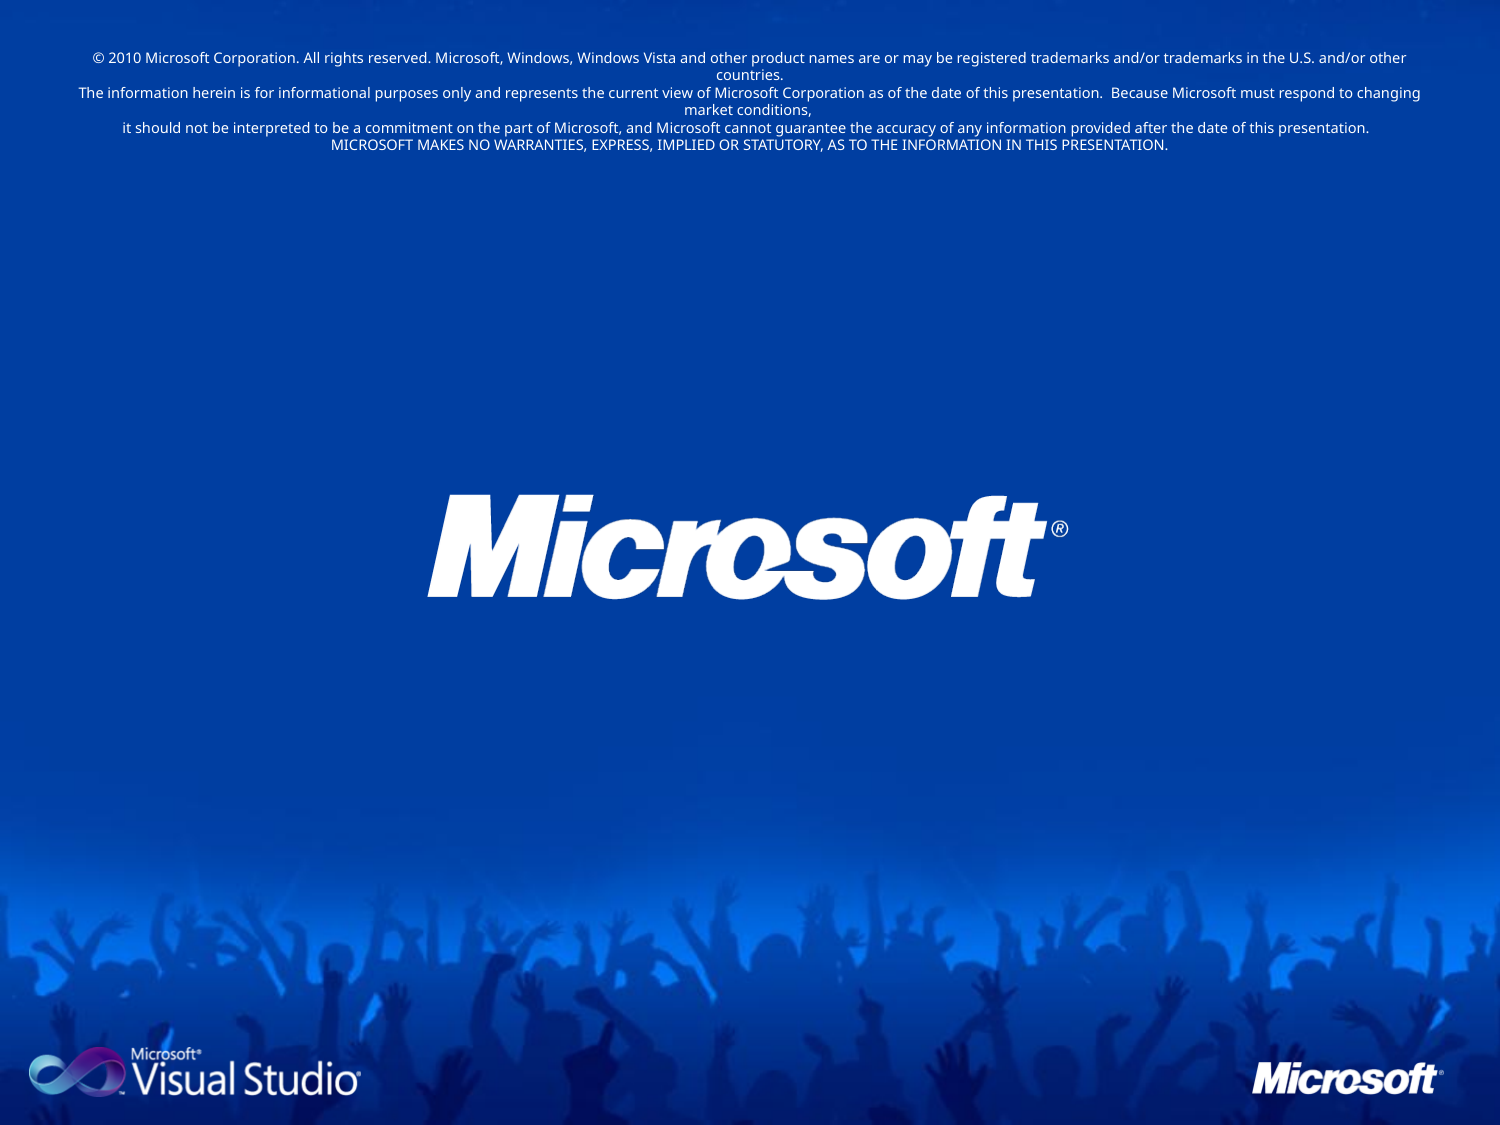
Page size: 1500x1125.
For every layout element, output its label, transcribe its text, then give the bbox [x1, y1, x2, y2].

text_box © 2010 Microsoft Corporation. All rights reserved. Microsoft, Windows, Windows Vista and other product names are or may be registered trademarks and/or trademarks in the U.S. and/or other countries. The information herein is for informational purposes only and represents the current view of Microsoft Corporation as of the date of this presentation. Because Microsoft must respond to changing market conditions, it should not be interpreted to be a commitment on the part of Microsoft, and Microsoft cannot guarantee the accuracy of any information provided after the date of this presentation. MICROSOFT MAKES NO WARRANTIES, EXPRESS, IMPLIED OR STATUTORY, AS TO THE INFORMATION IN THIS PRESENTATION. [62, 41, 1438, 161]
picture [0, 0, 1500, 1125]
